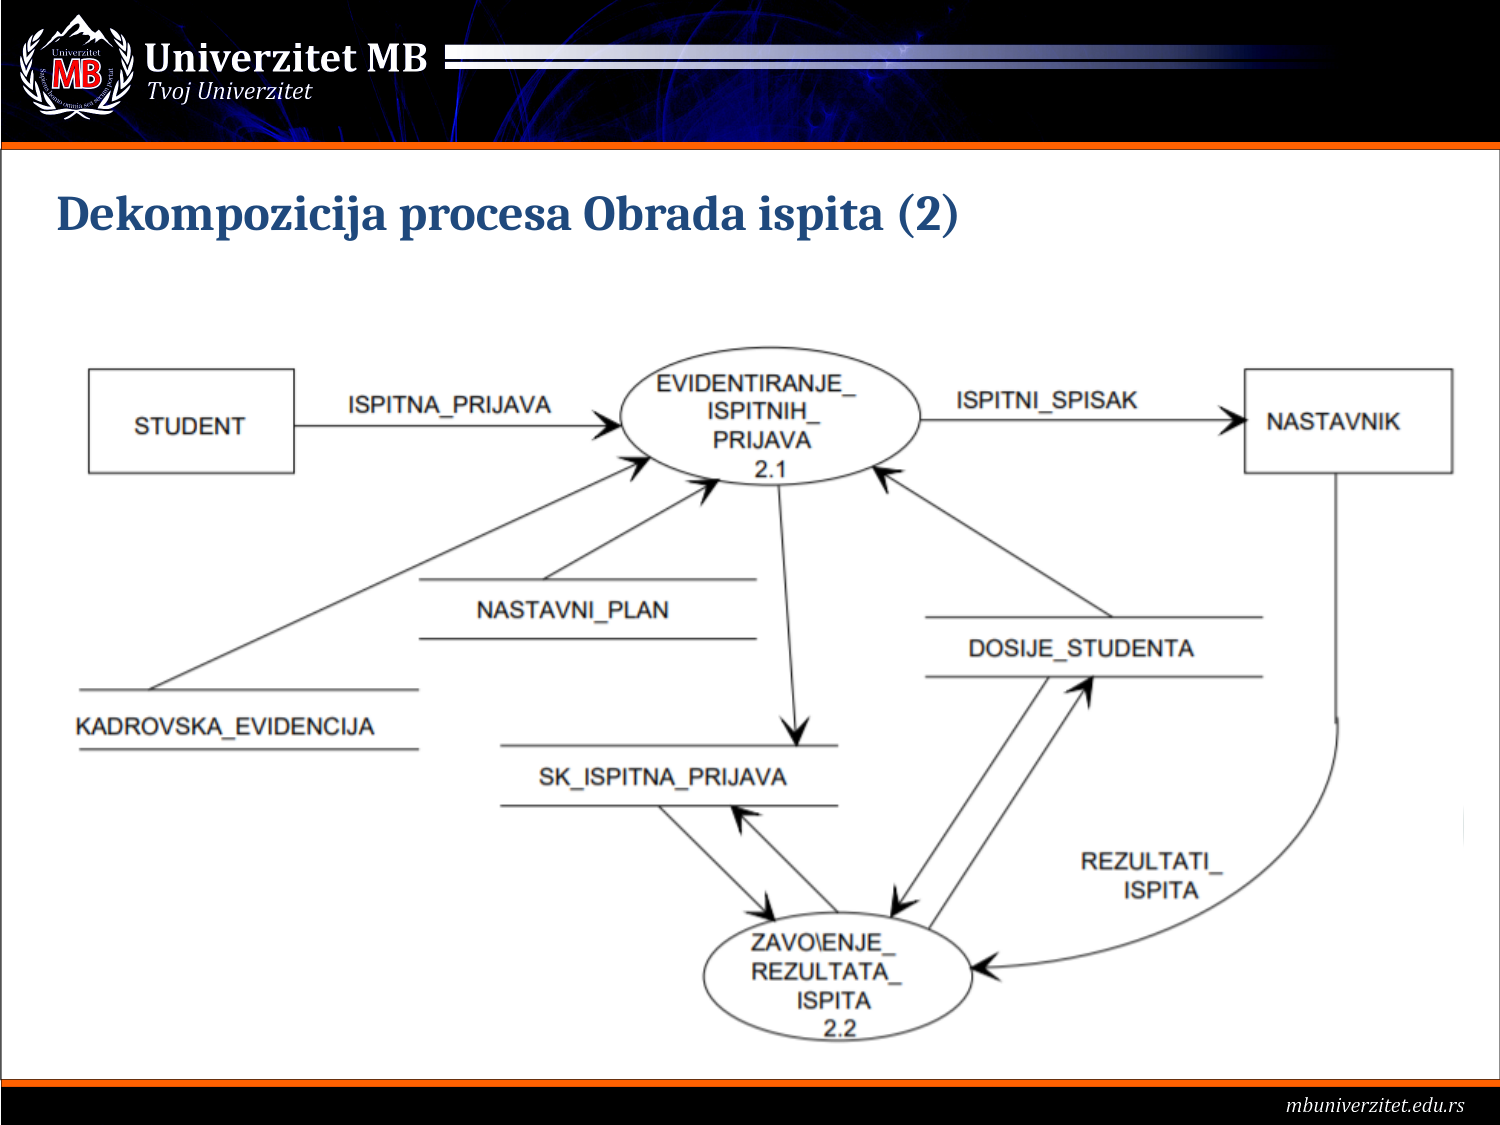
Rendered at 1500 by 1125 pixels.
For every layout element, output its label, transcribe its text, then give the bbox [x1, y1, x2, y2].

picture [0, 0, 1500, 1125]
subtitle Dekompozicija procesa Obrada ispita (2) [41, 172, 1058, 265]
